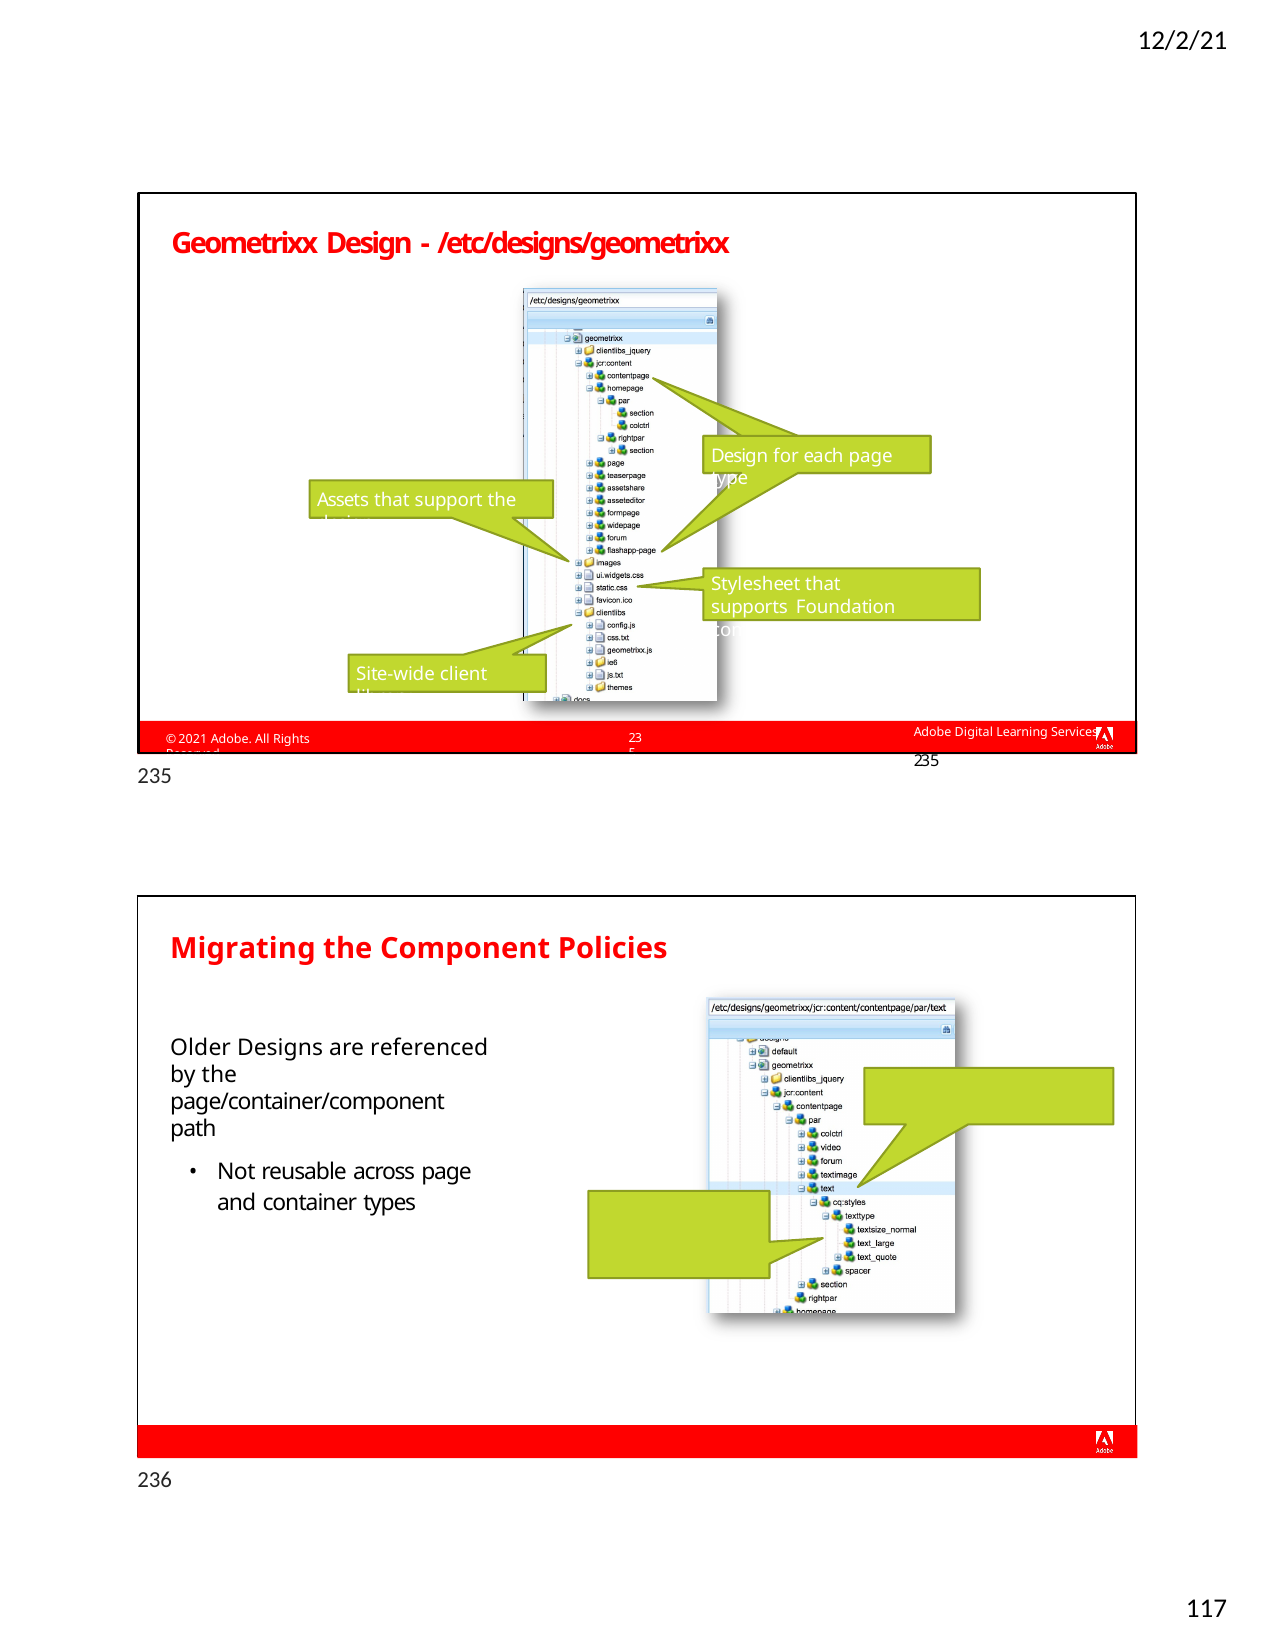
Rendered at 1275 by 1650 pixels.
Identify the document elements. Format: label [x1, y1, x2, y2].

text_box [137, 1424, 1138, 1459]
text_box [135, 192, 1138, 788]
text_box [135, 1462, 175, 1492]
text_box [1135, 20, 1230, 55]
slide_number [1179, 1589, 1234, 1650]
text_box [587, 980, 1115, 1346]
table_header [138, 897, 1135, 1424]
